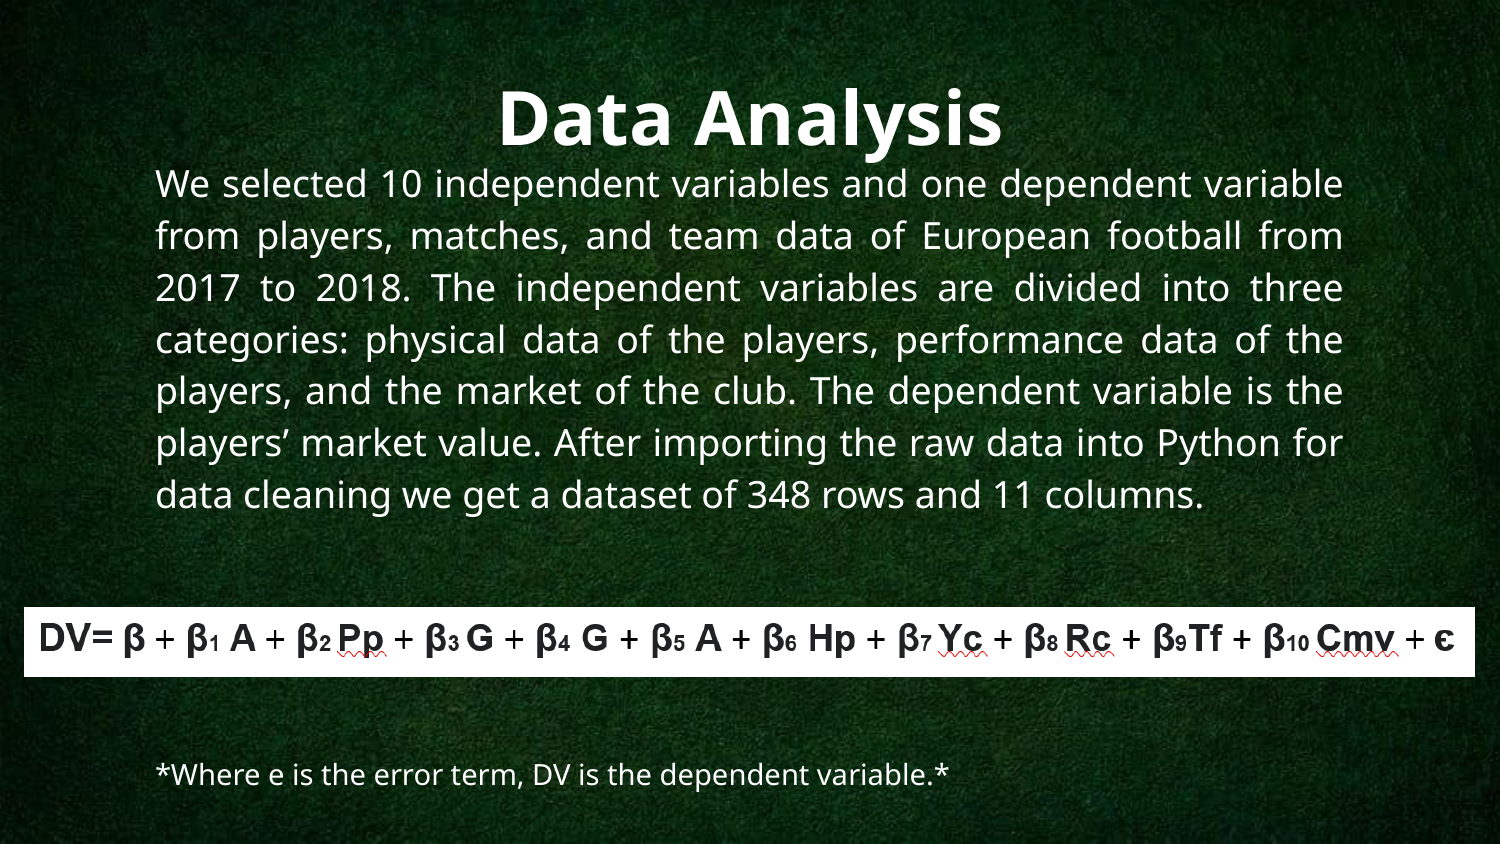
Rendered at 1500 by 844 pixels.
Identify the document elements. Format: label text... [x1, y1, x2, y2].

title We selected 10 independent variables and one dependent variable from players, matches, and team data of European football from 2017 to 2018. The independent variables are divided into three categories: physical data of the players, performance data of the players, and the market of the club. The dependent variable is the players’ market value. After importing the raw data into Python for data cleaning we get a dataset of 348 rows and 11 columns. *Where e is the error term, DV is the dependent variable.* [139, 55, 1360, 559]
picture [0, 0, 1500, 844]
